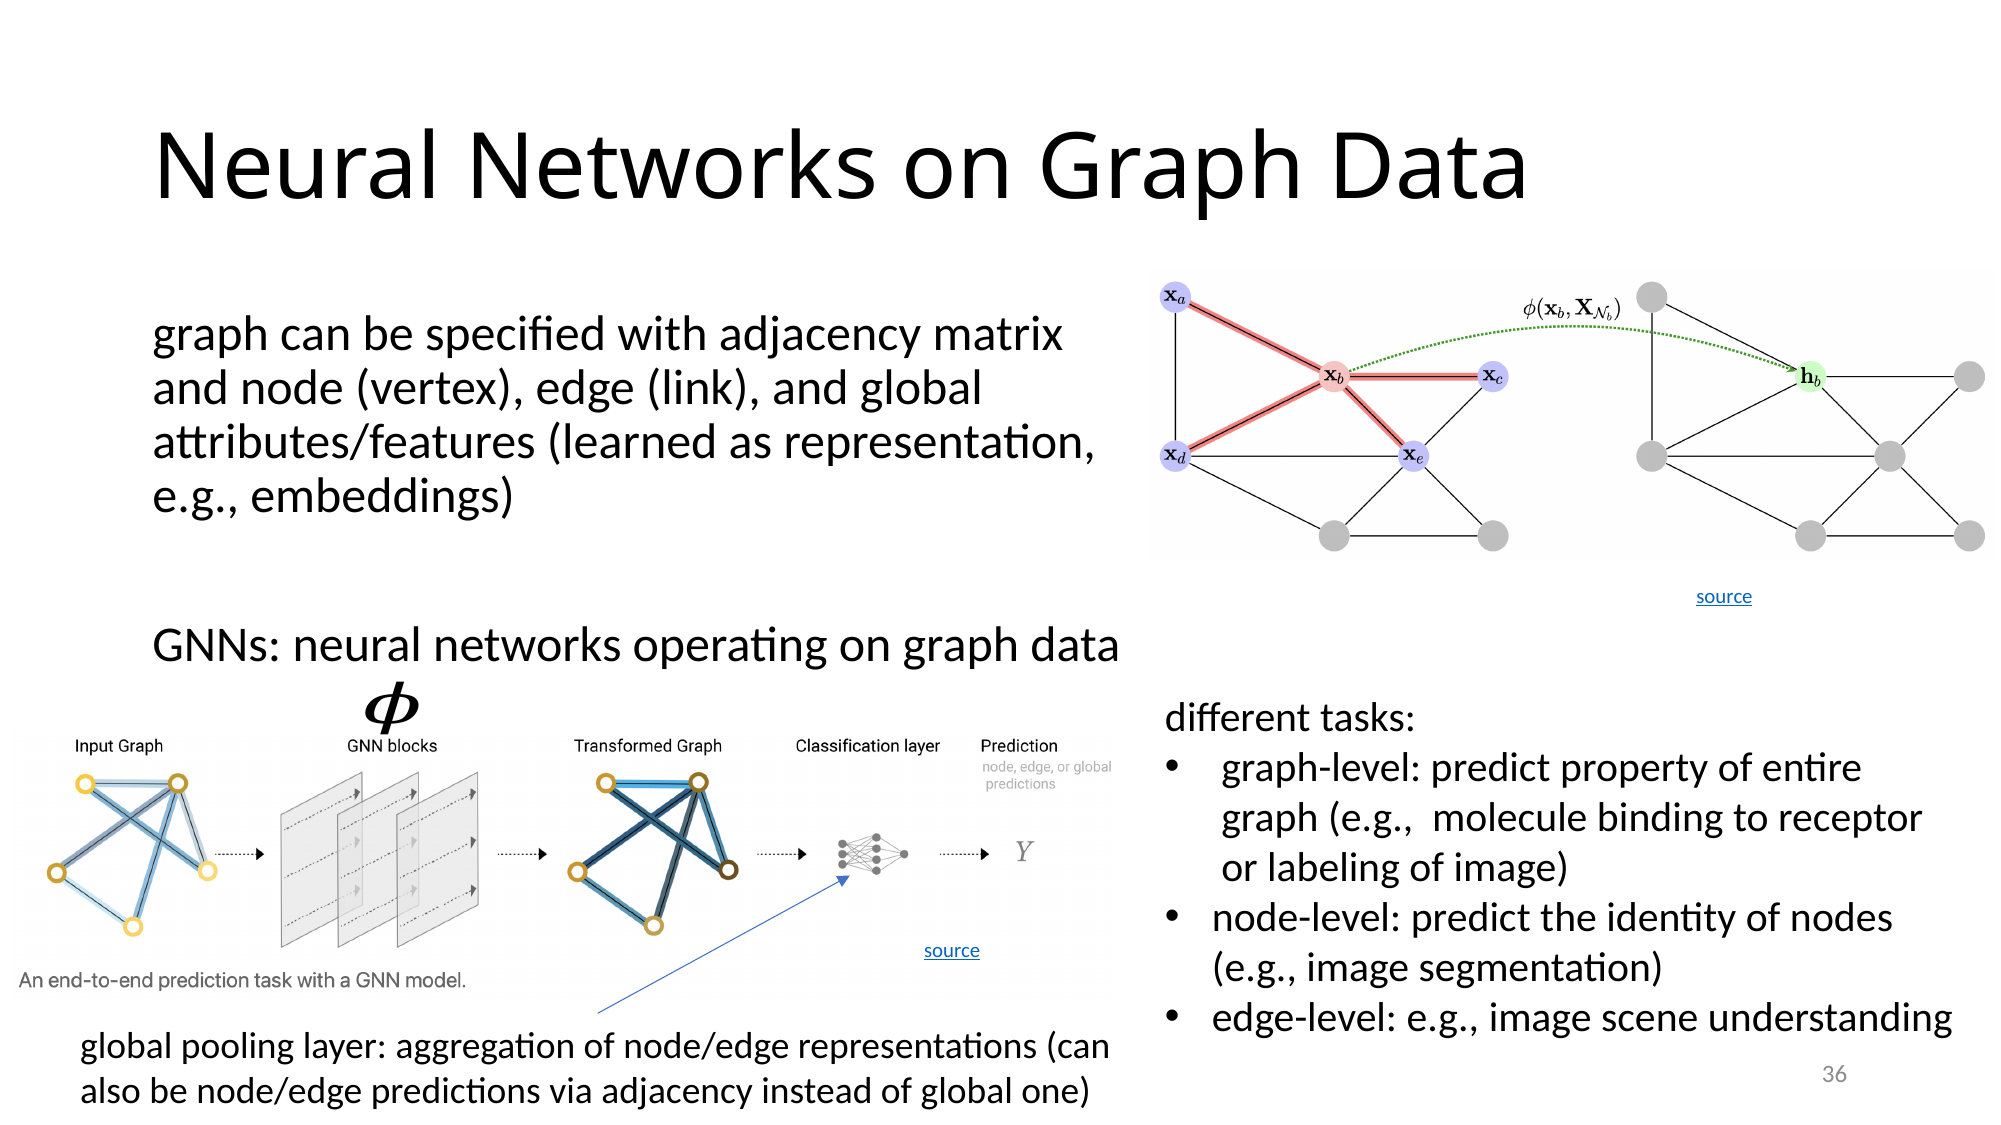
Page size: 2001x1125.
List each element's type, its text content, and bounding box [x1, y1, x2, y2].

picture [11, 727, 1118, 1002]
text_box source [1681, 575, 1768, 615]
text_box global pooling layer: aggregation of node/edge representations (can also be node/edge predictions via adjacency instead of global one) [65, 1013, 1131, 1118]
title Neural Networks on Graph Data [137, 59, 1863, 278]
text_box different tasks: graph-level: predict property of entire graph (e.g., molecule binding to receptor or labeling of image) node-level: predict the identity of nodes (e.g., image segmentation) edge-level: e.g., image scene understanding [1150, 682, 1976, 1048]
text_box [597, 875, 850, 1014]
slide_number 36 [1412, 1048, 1863, 1103]
picture [1150, 269, 1995, 561]
list graph can be specified with adjacency matrix and node (vertex), edge (link), and global attributes/features (learned as representation, e.g., embeddings) GNNs: neural networks operating on graph data [137, 299, 1151, 1014]
